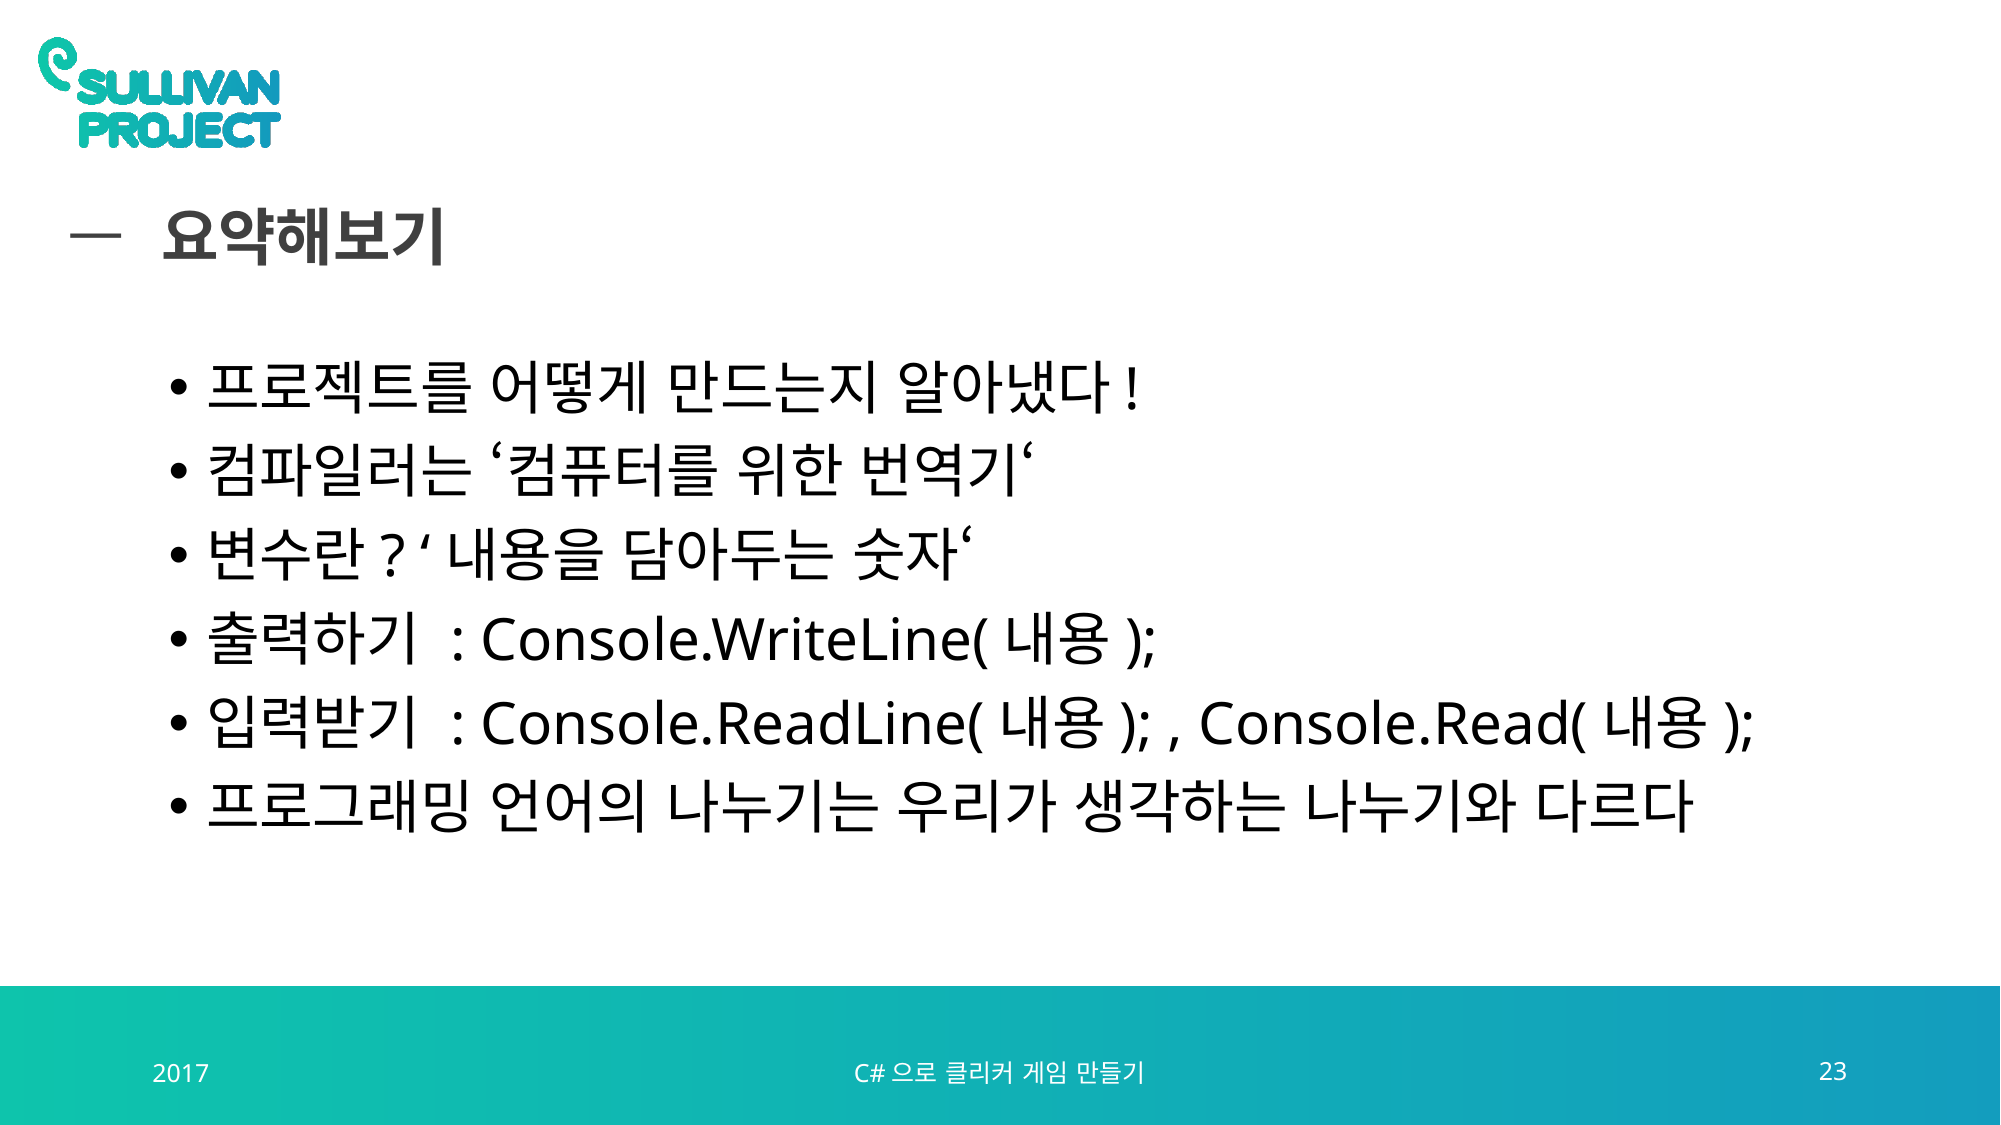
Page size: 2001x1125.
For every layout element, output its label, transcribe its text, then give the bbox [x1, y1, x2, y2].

title 요약해보기 [52, 171, 1000, 309]
list 프로젝트를 어떻게 만드는지 알아냈다! 컴파일러는 ‘컴퓨터를 위한 번역기‘ 변수란? ‘내용을 담아두는 숫자‘ 출력하기 : Console.WriteLine(내용); 입력받기 : Console.ReadLine(내용); , Console.Read(내용); 프로그래밍 언어의 나누기는 우리가 생각하는 나누기와 다르다 [153, 351, 1863, 913]
picture [38, 37, 281, 148]
slide_number 23 [1412, 1042, 1863, 1103]
footer C#으로 클리커 게임 만들기 [662, 1042, 1338, 1103]
slide_number 2017 [137, 1042, 588, 1103]
